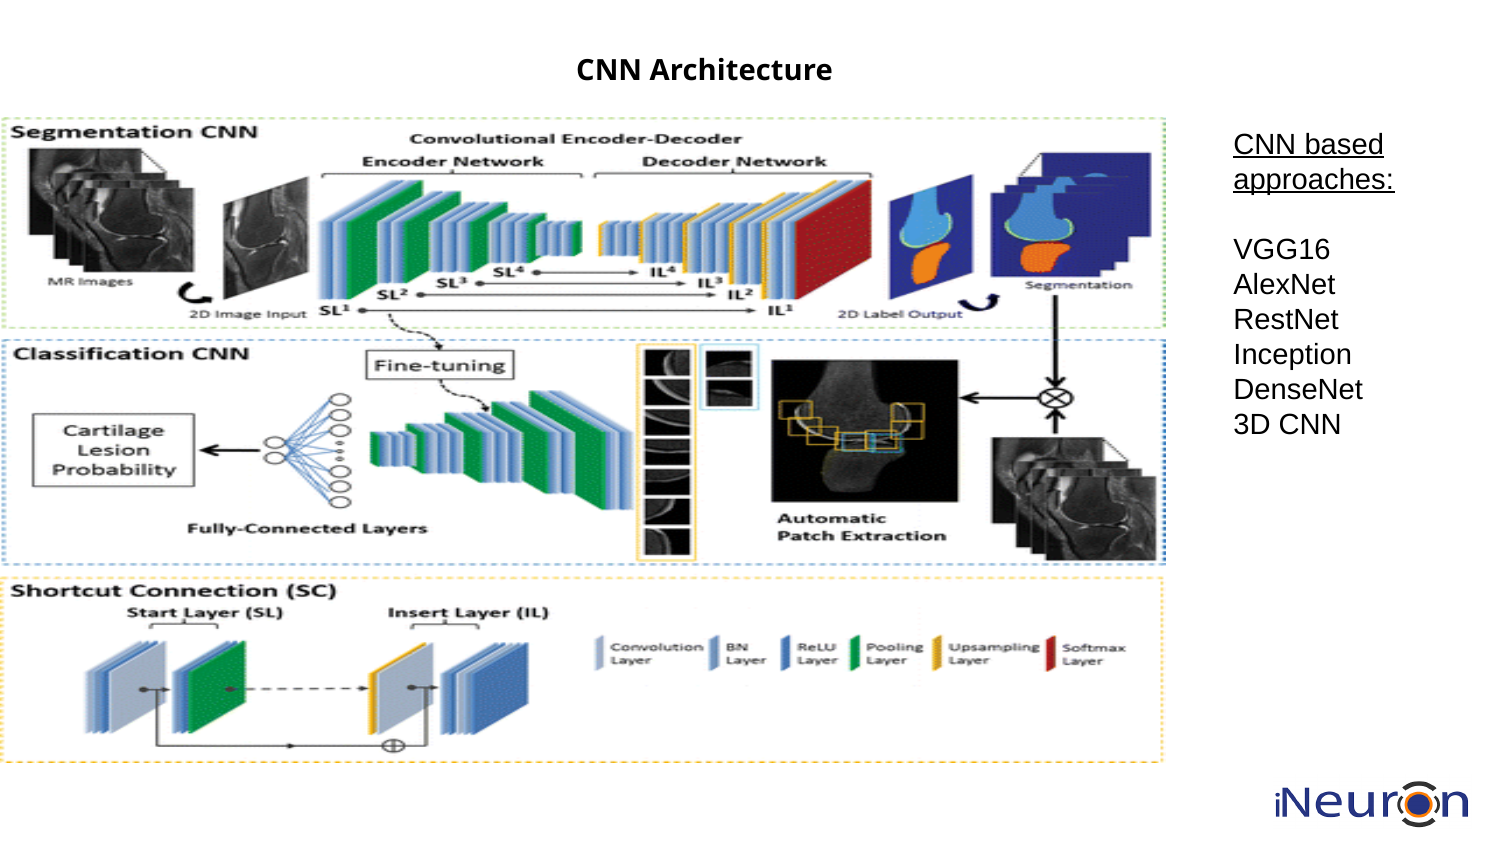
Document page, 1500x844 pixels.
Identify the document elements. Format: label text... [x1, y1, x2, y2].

text_box CNN Architecture [561, 36, 996, 102]
picture [0, 116, 1166, 763]
picture [1273, 773, 1472, 829]
text_box CNN based approaches: VGG16 AlexNet RestNet Inception DenseNet 3D CNN [1218, 110, 1446, 526]
